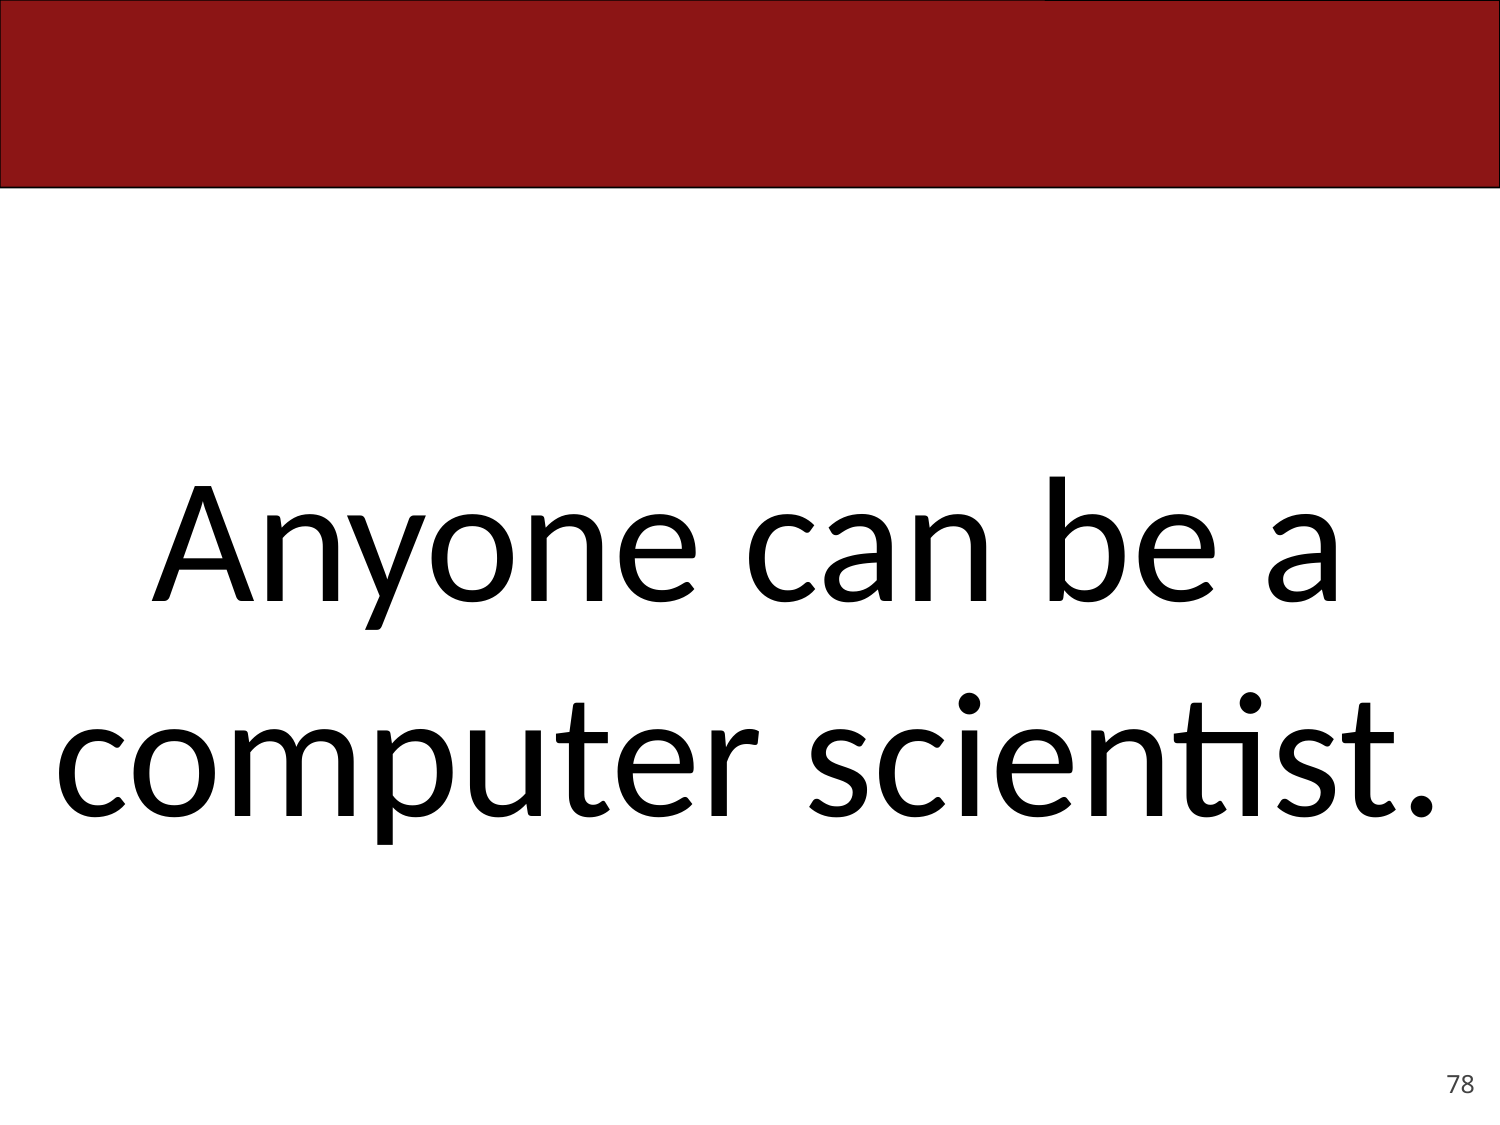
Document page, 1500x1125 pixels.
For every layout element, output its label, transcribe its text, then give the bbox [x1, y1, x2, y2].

list Anyone can be a computer scientist. [24, 212, 1475, 1063]
